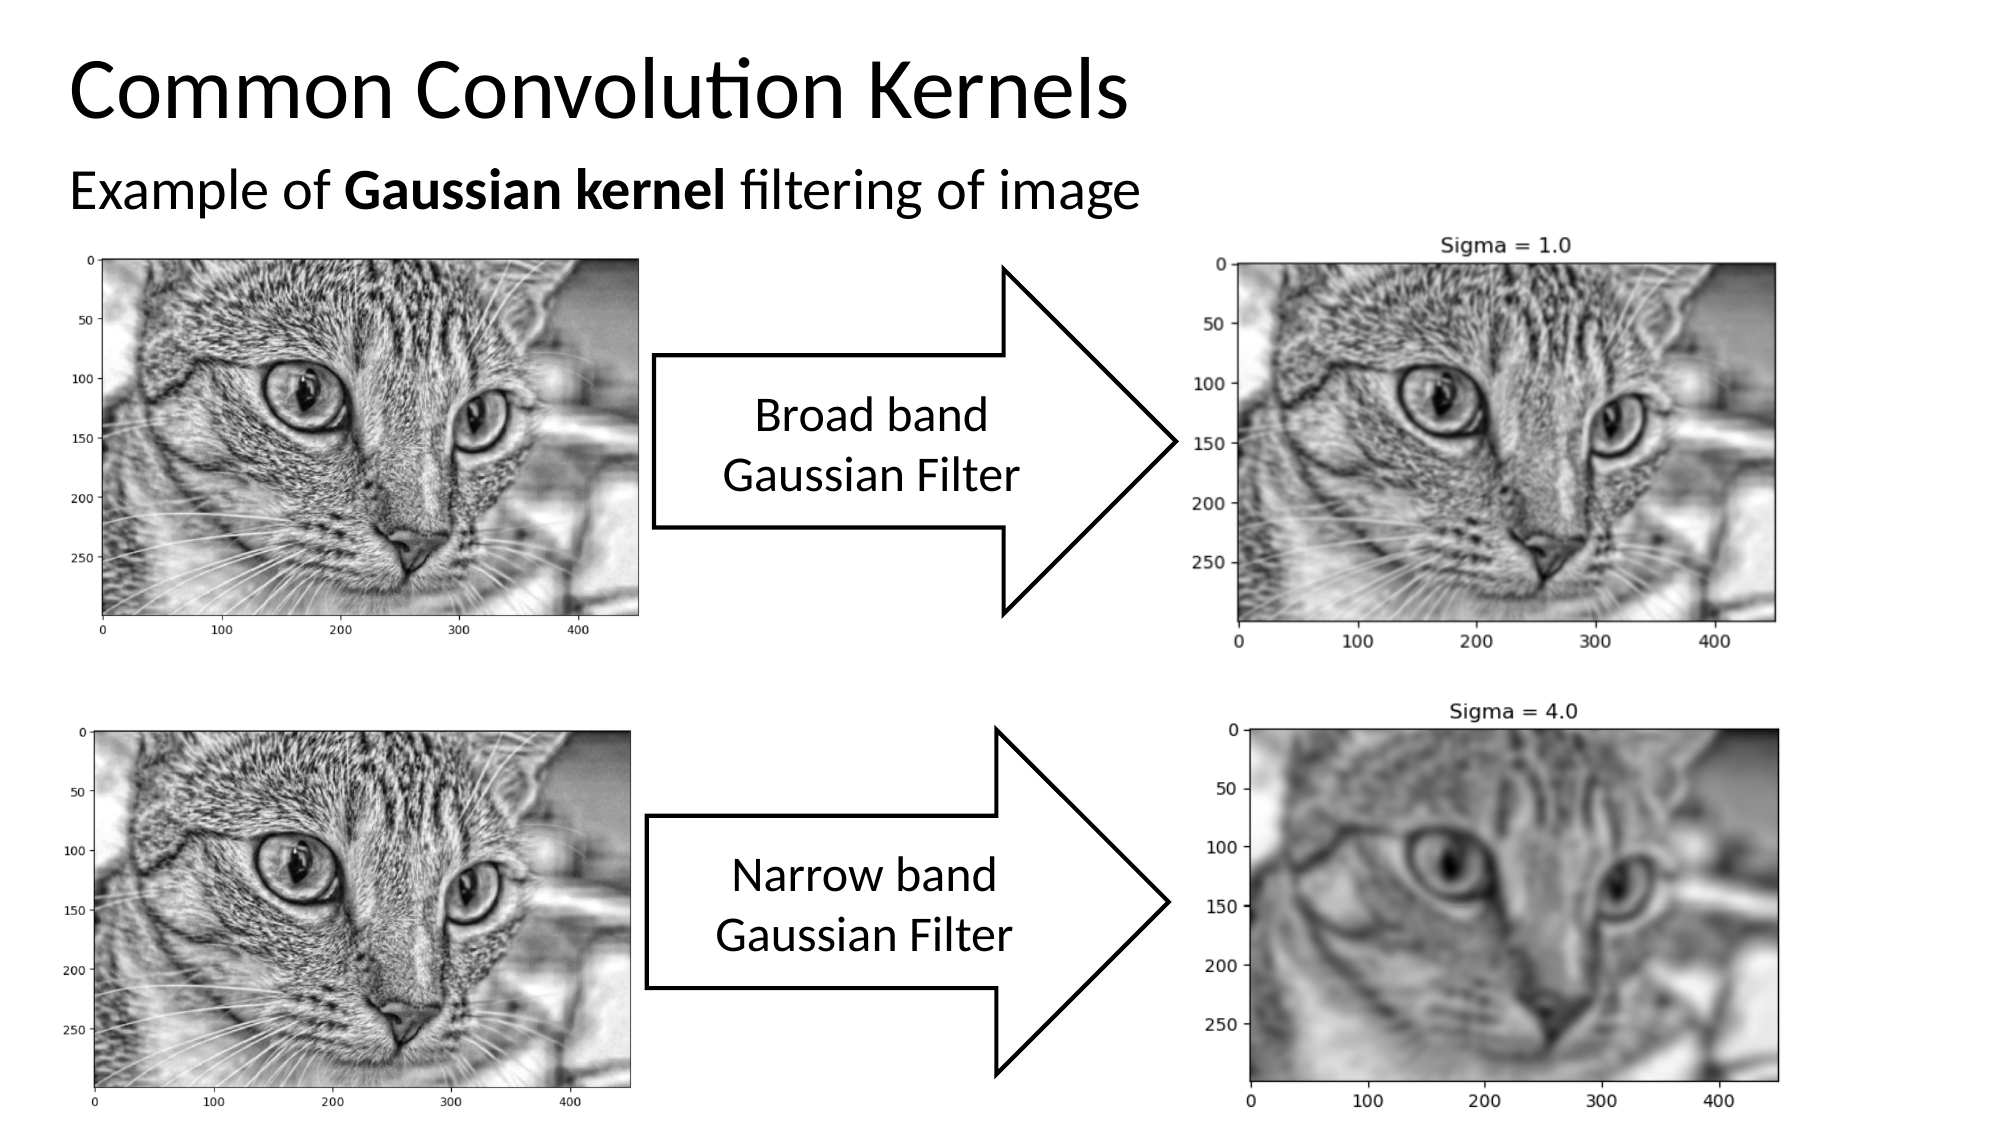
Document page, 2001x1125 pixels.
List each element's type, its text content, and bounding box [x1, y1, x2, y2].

picture [62, 721, 639, 1109]
list Example of Gaussian kernel filtering of image [54, 151, 1946, 323]
picture [1196, 703, 1788, 1109]
text_box Narrow band Gaussian Filter [645, 727, 1171, 1077]
picture [1188, 236, 1788, 658]
title Common Convolution Kernels [54, 34, 1966, 146]
text_box Broad band Gaussian Filter [652, 266, 1178, 617]
picture [70, 249, 647, 636]
